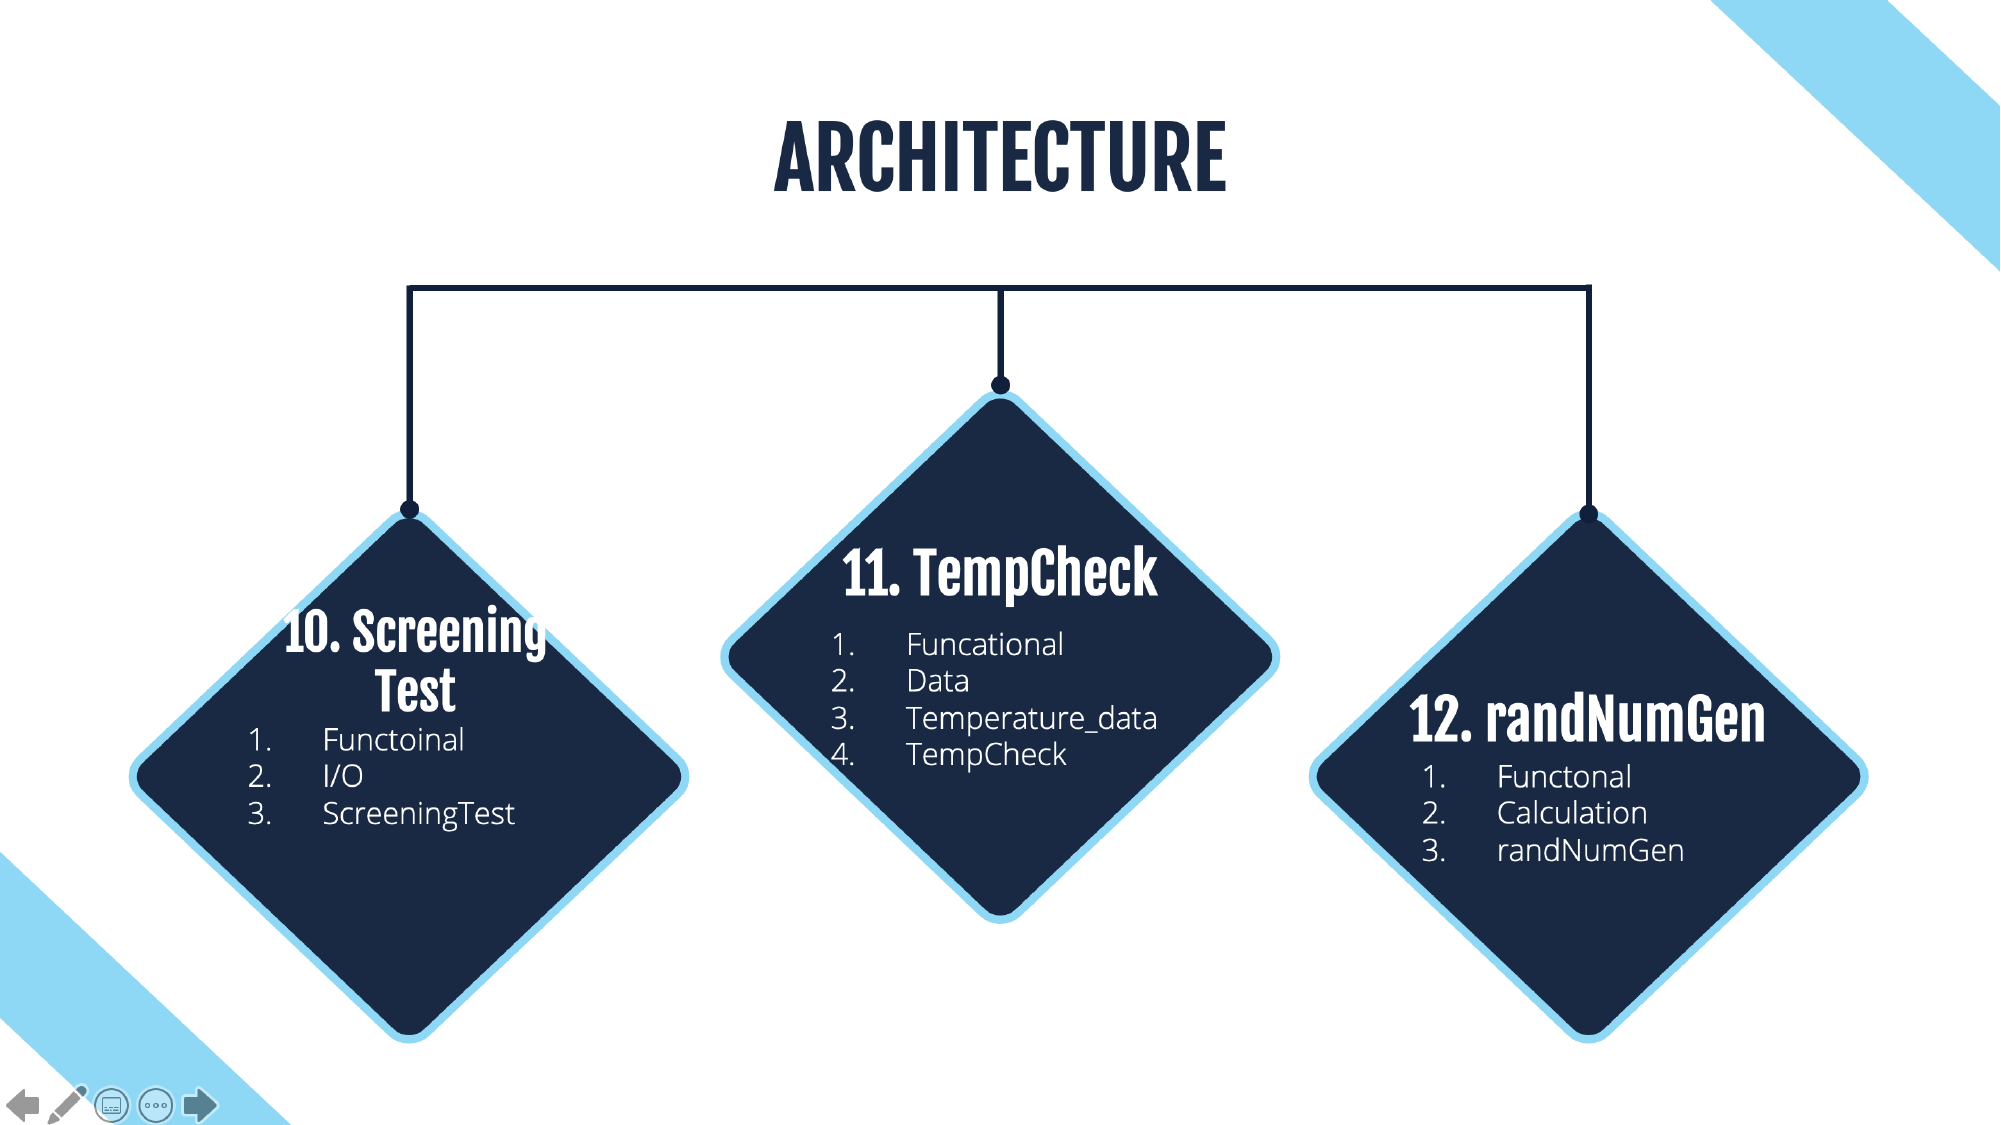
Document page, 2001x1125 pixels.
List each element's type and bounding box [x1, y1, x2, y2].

list [0, 0, 2000, 1125]
